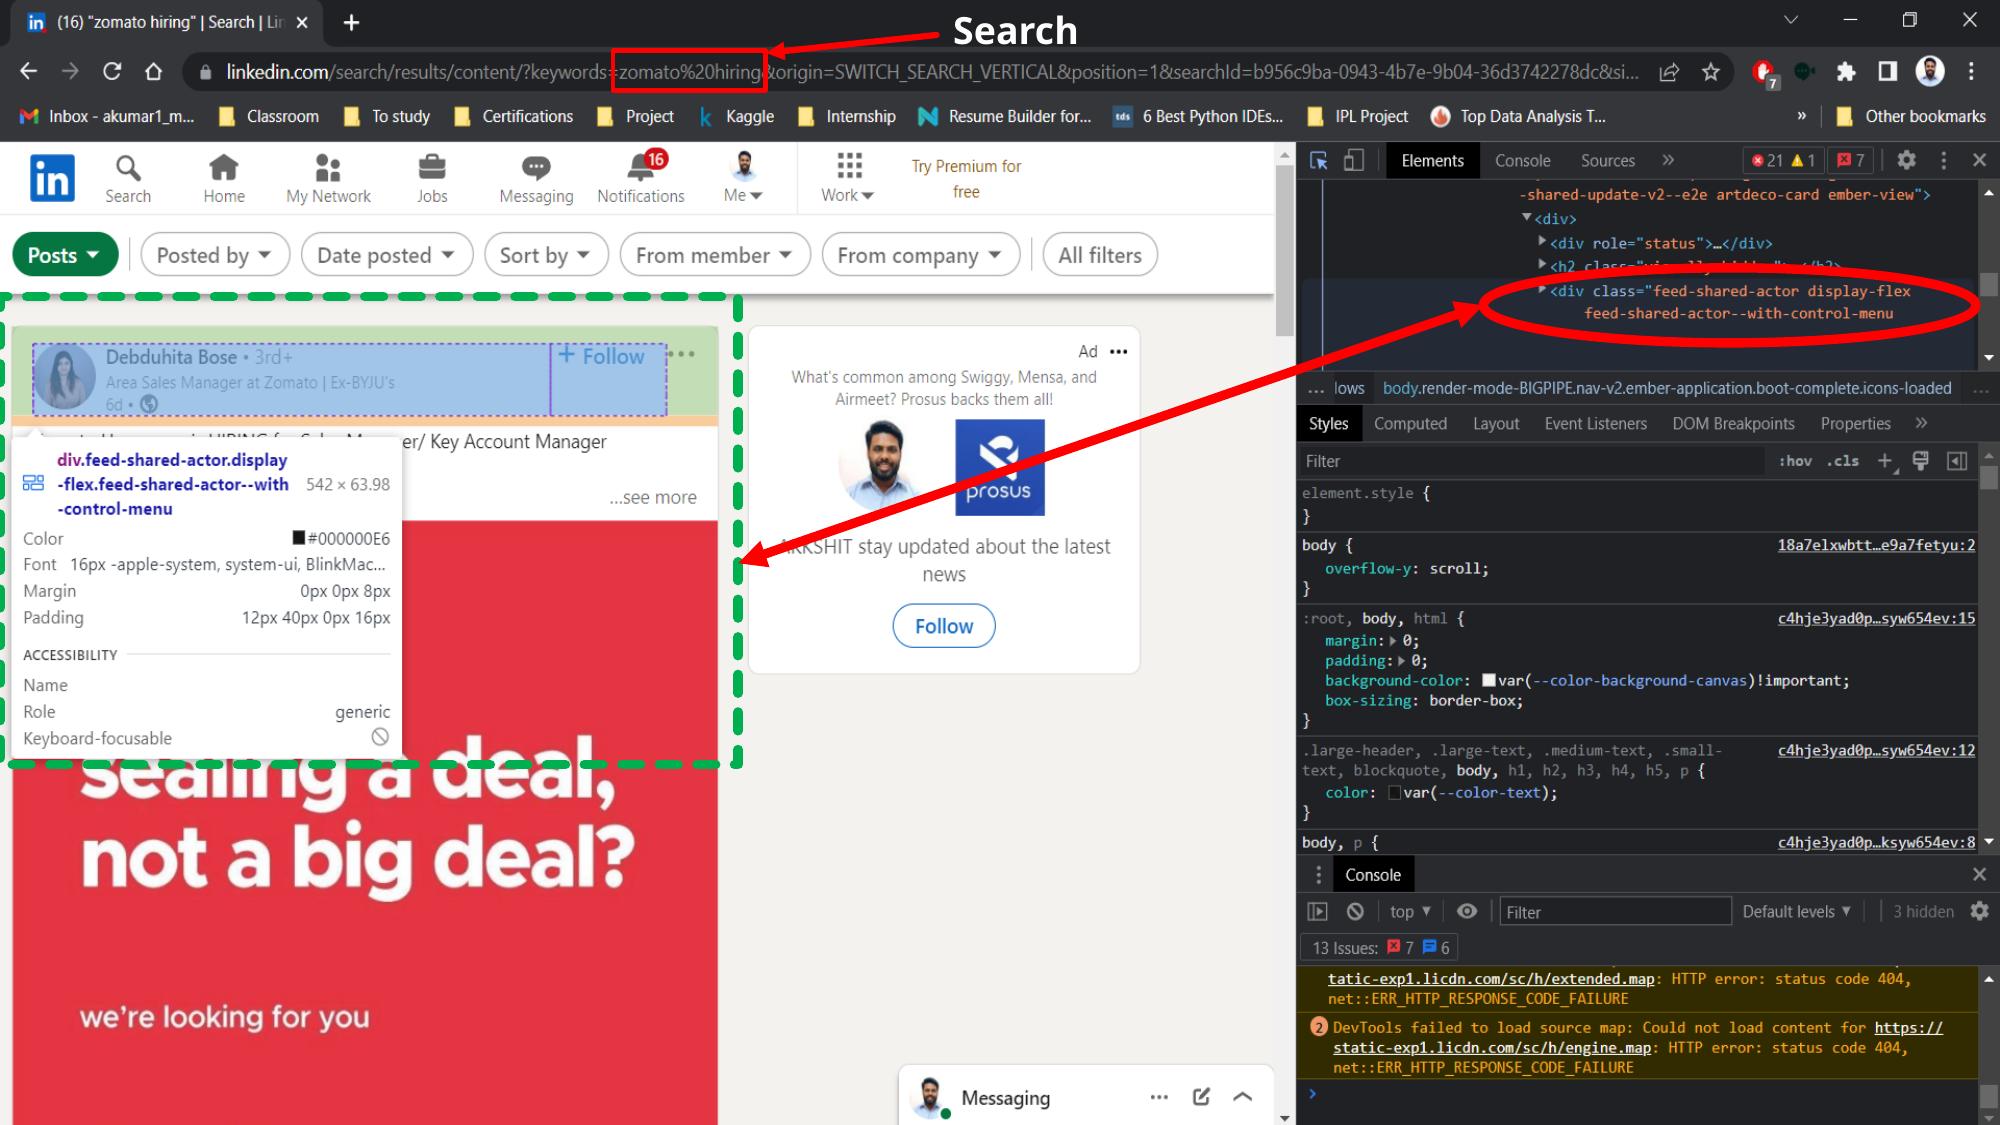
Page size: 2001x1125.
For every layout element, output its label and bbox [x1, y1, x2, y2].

text_box [765, 34, 937, 54]
text_box [738, 305, 1484, 564]
picture [0, 0, 2000, 1125]
